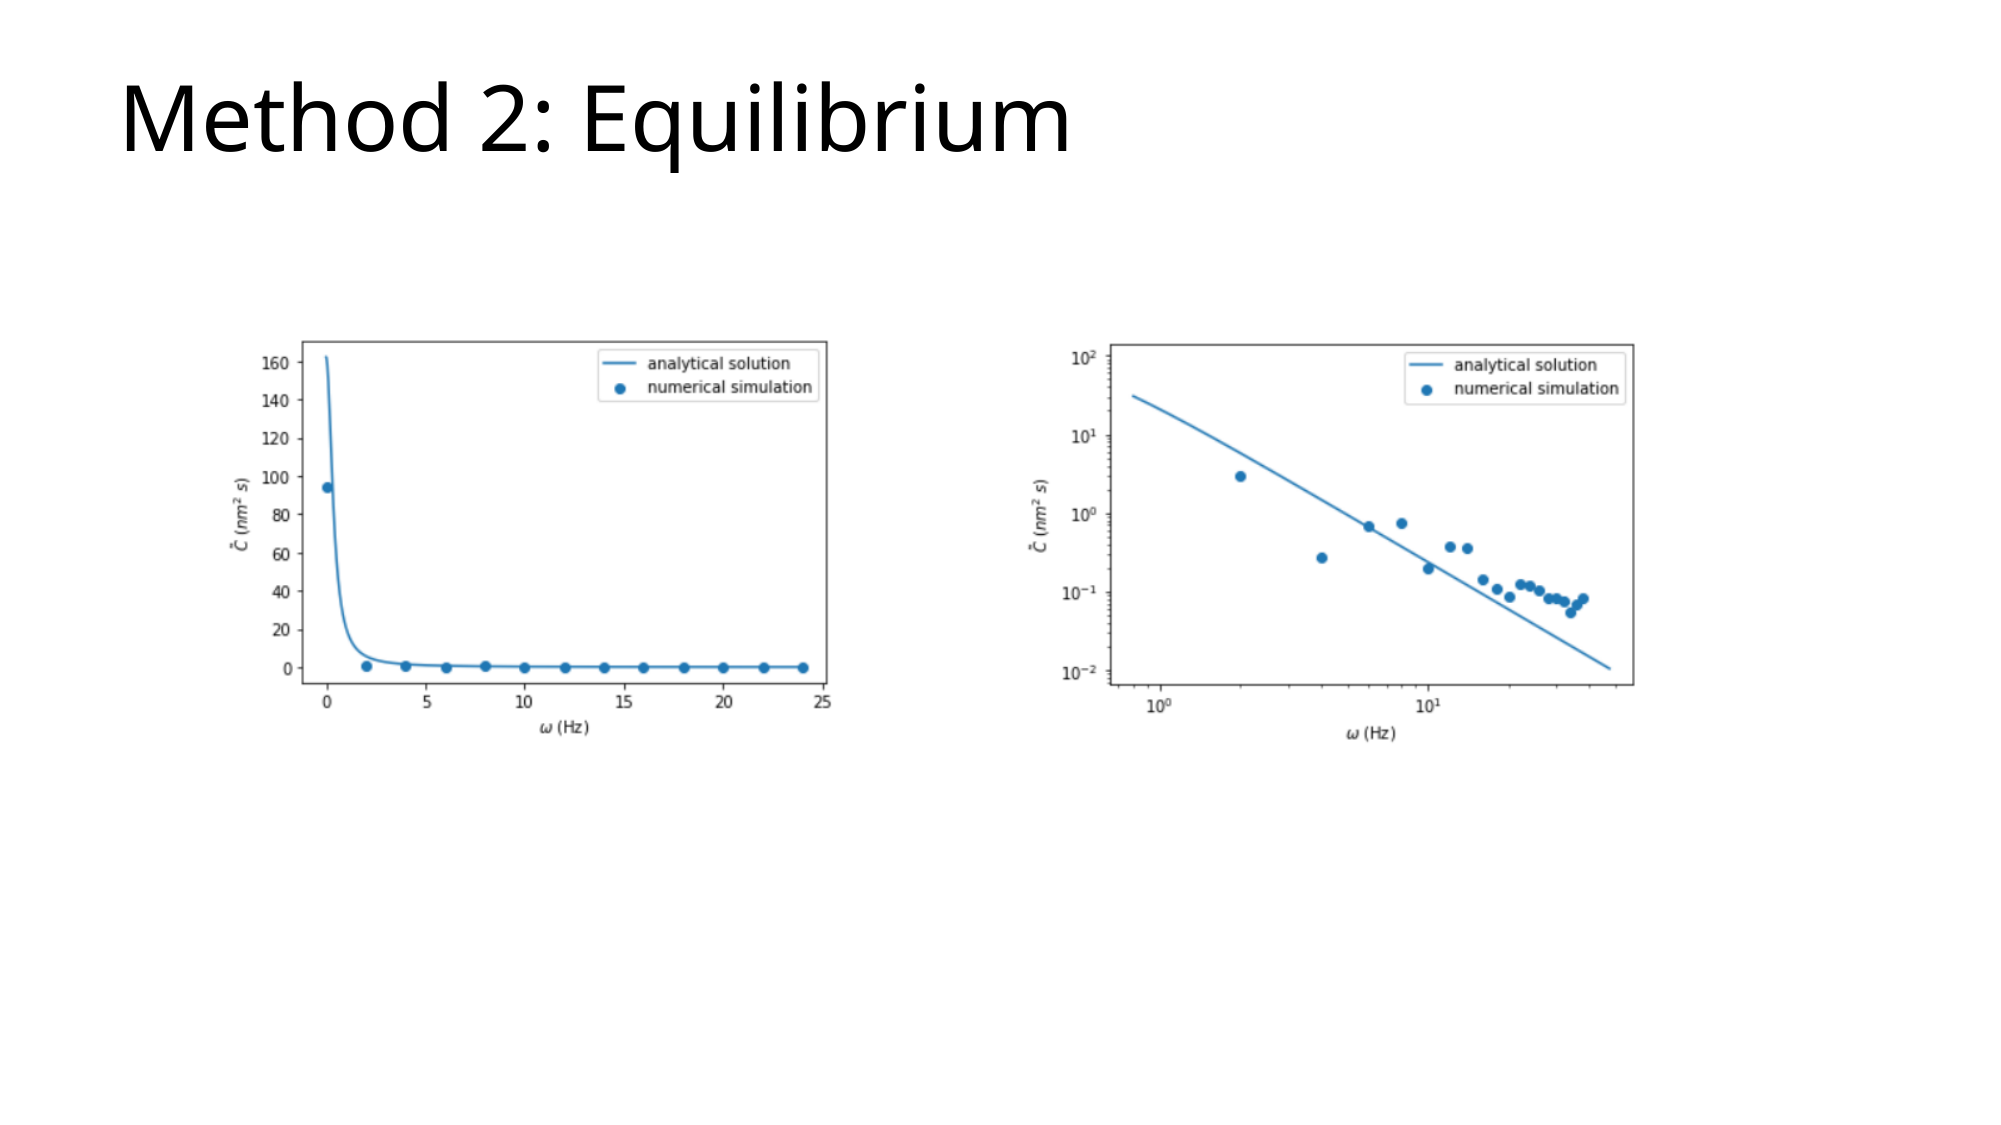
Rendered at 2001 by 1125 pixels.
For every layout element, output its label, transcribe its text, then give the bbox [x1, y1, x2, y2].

picture [999, 332, 1670, 746]
title Method 2: Equilibrium [103, 12, 1829, 231]
picture [209, 323, 882, 746]
